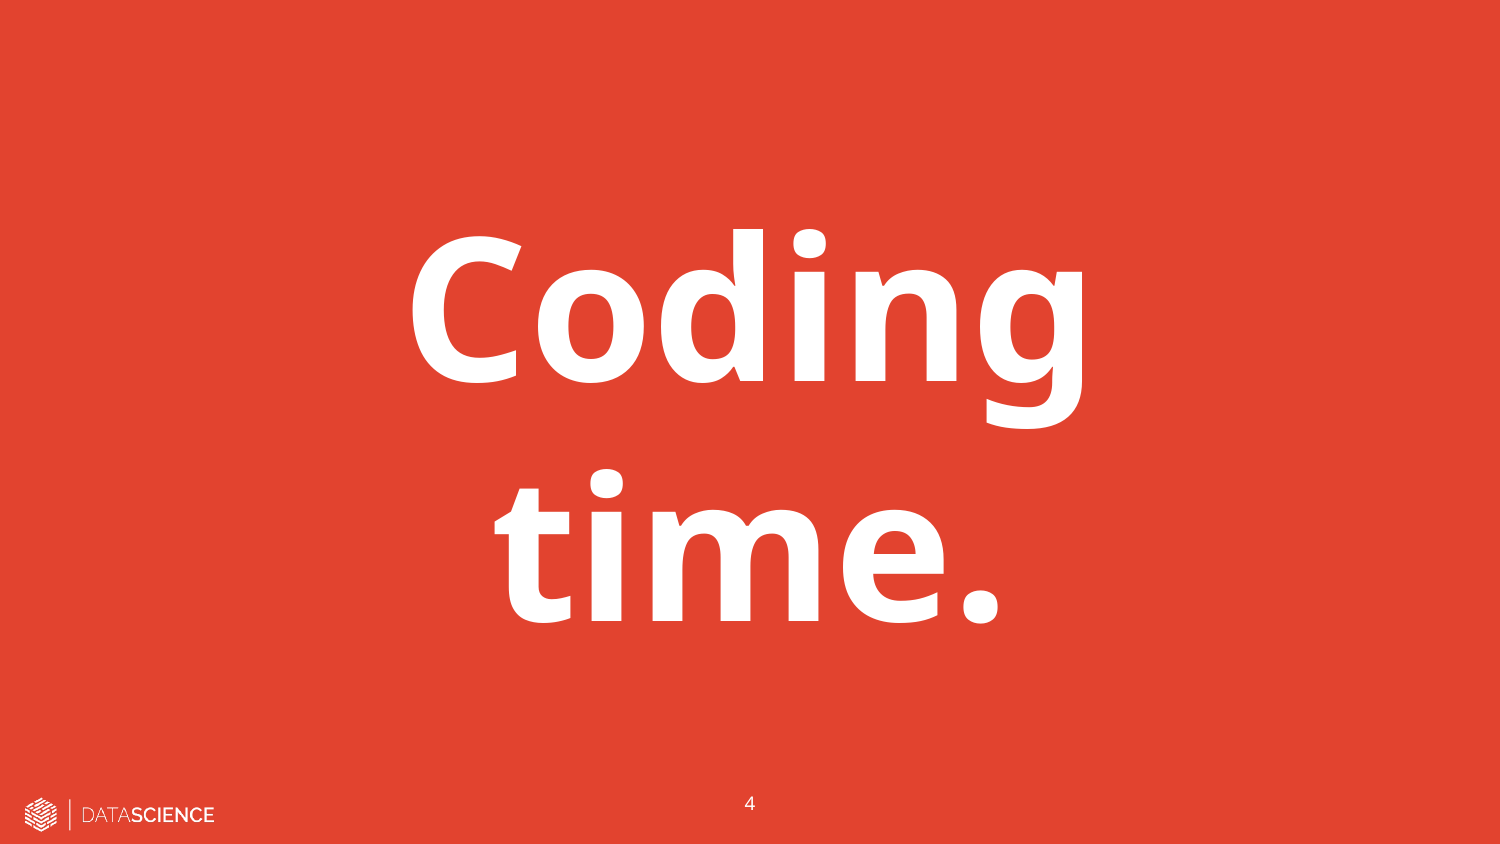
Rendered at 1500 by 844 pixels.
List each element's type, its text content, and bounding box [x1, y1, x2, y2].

text_box Coding time. [112, 331, 1388, 513]
picture [25, 797, 214, 832]
slide_number 4 [575, 782, 925, 827]
